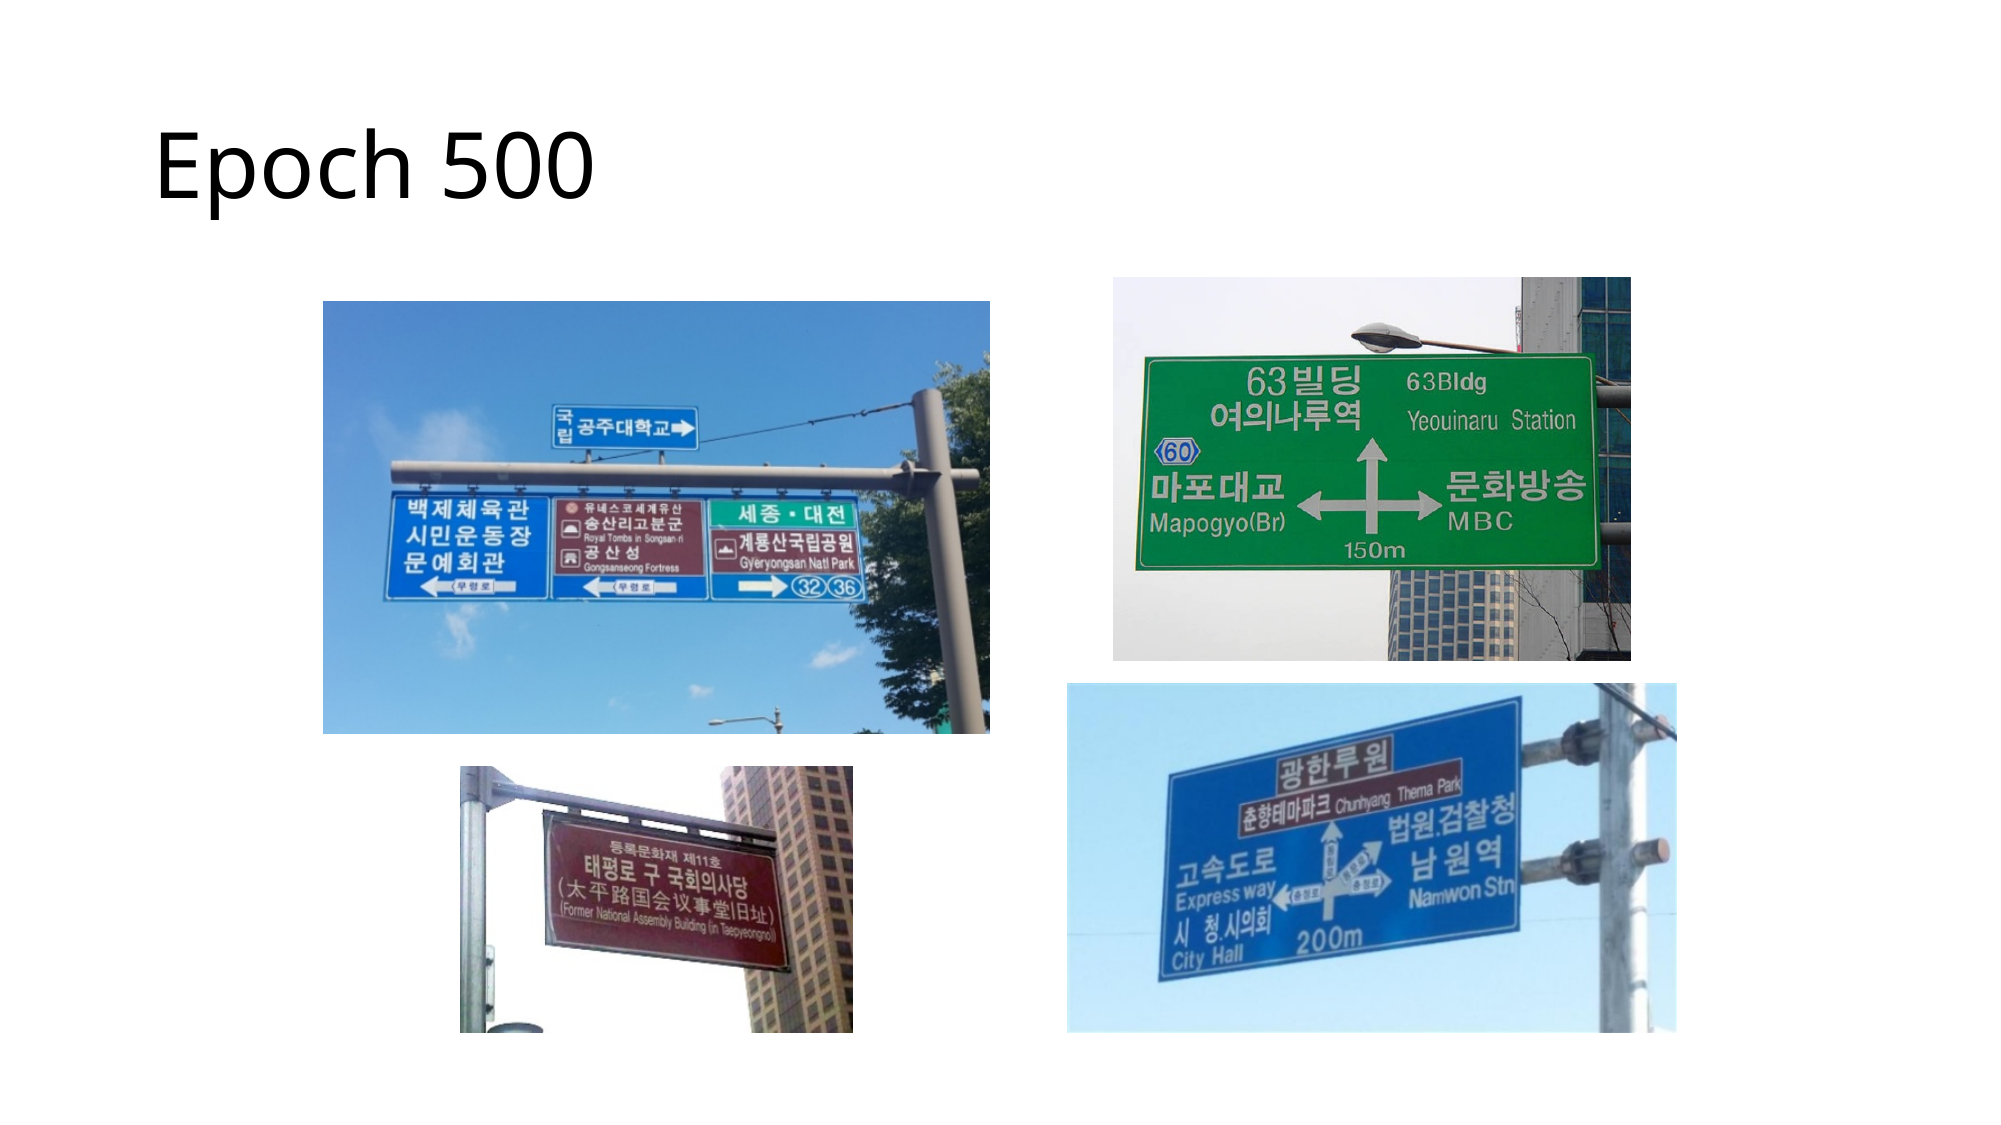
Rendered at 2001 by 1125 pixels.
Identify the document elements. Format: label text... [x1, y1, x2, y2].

title Epoch 500 [137, 59, 1863, 278]
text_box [323, 277, 1677, 1033]
